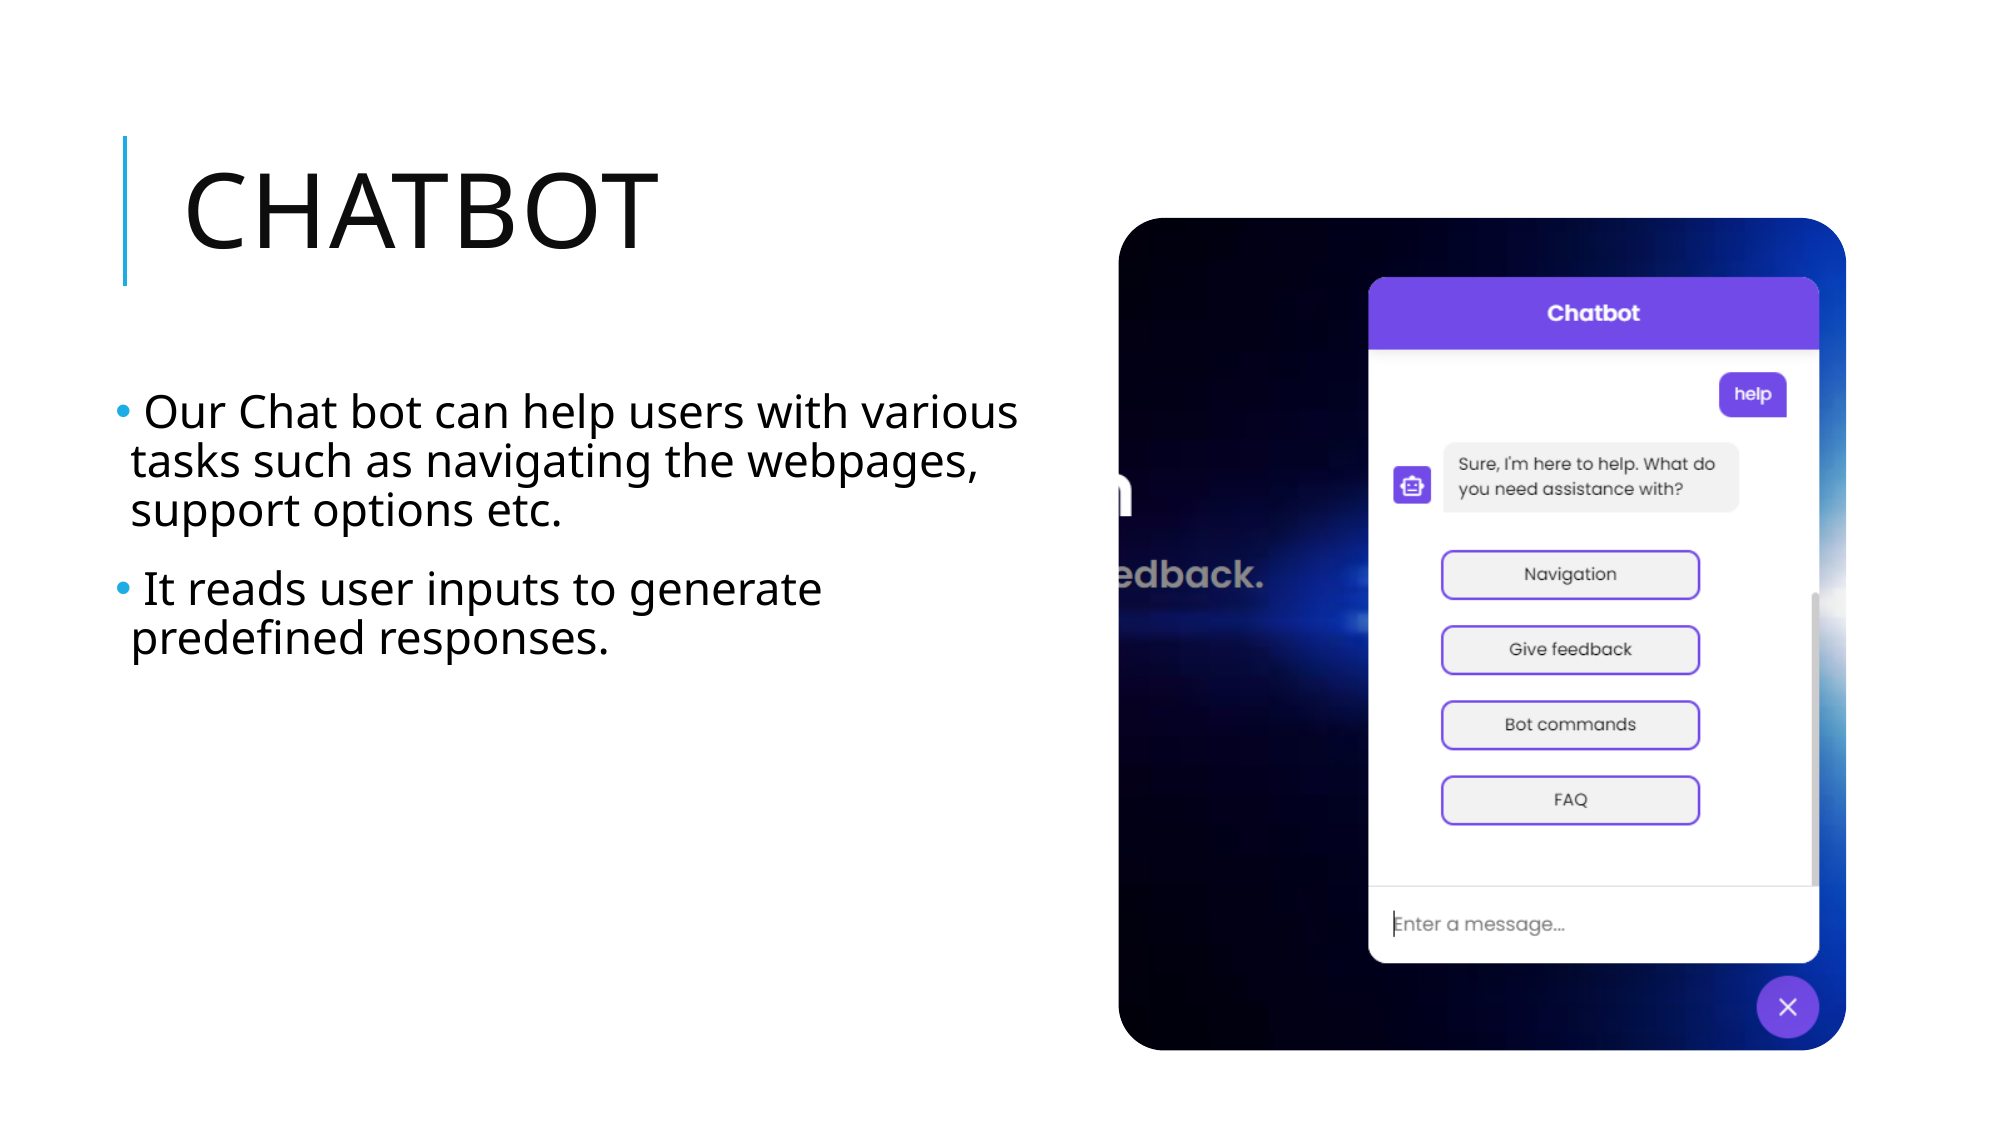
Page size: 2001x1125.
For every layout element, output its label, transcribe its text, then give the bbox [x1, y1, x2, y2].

picture [1118, 217, 1847, 1051]
title Chatbot [168, 96, 1763, 342]
list Our Chat bot can help users with various tasks such as navigating the webpages, support options etc. It reads user inputs to generate predefined responses. [107, 381, 1032, 999]
